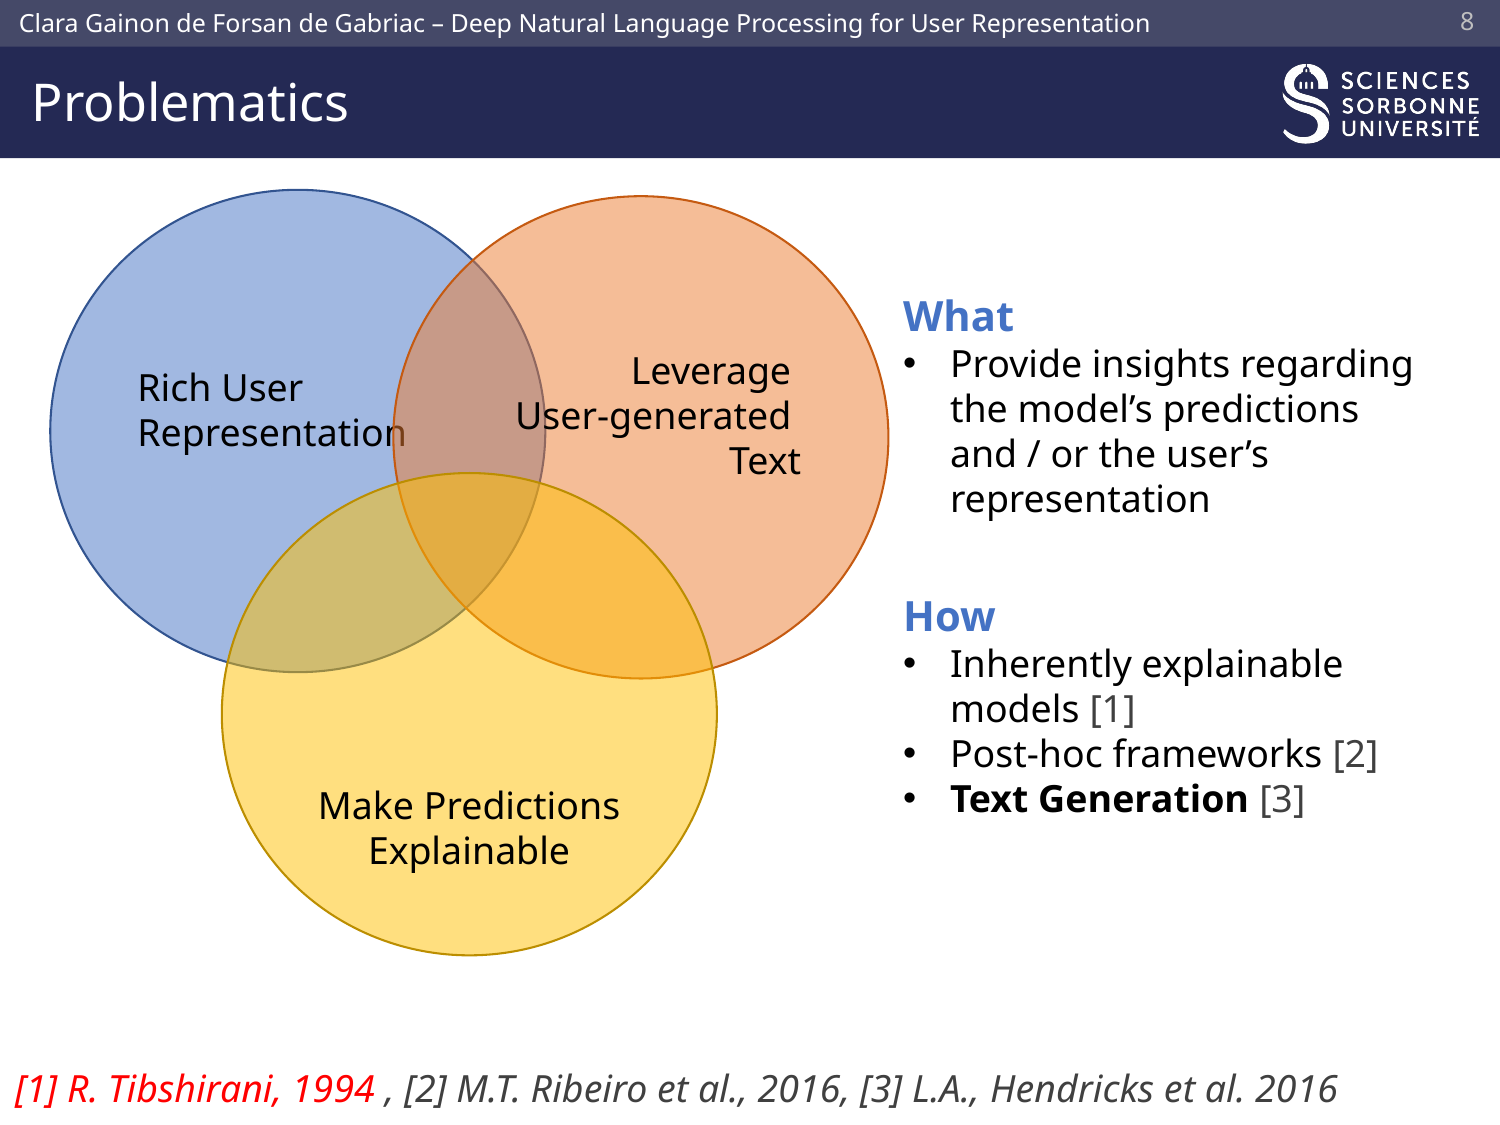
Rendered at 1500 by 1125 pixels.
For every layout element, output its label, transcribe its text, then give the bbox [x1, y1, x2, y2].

title Problematics [16, 48, 1266, 161]
text_box Rich User Representation [49, 188, 472, 663]
slide_number 7 [1411, 0, 1490, 54]
text_box What Provide insights regarding the model’s predictions and / or the user’s representation [888, 282, 1468, 582]
text_box [1] R. Tibshirani, 1994 , [2] M.T. Ribeiro et al., 2016, [3] L.A., Hendricks et al. 2016 [0, 1057, 1500, 1118]
text_box Make Predictions Explainable [220, 471, 718, 957]
text_box Leverage User-generated Text [392, 195, 888, 669]
text_box How Inherently explainable models [1] Post-hoc frameworks [2] Text Generation [3] [888, 582, 1468, 828]
